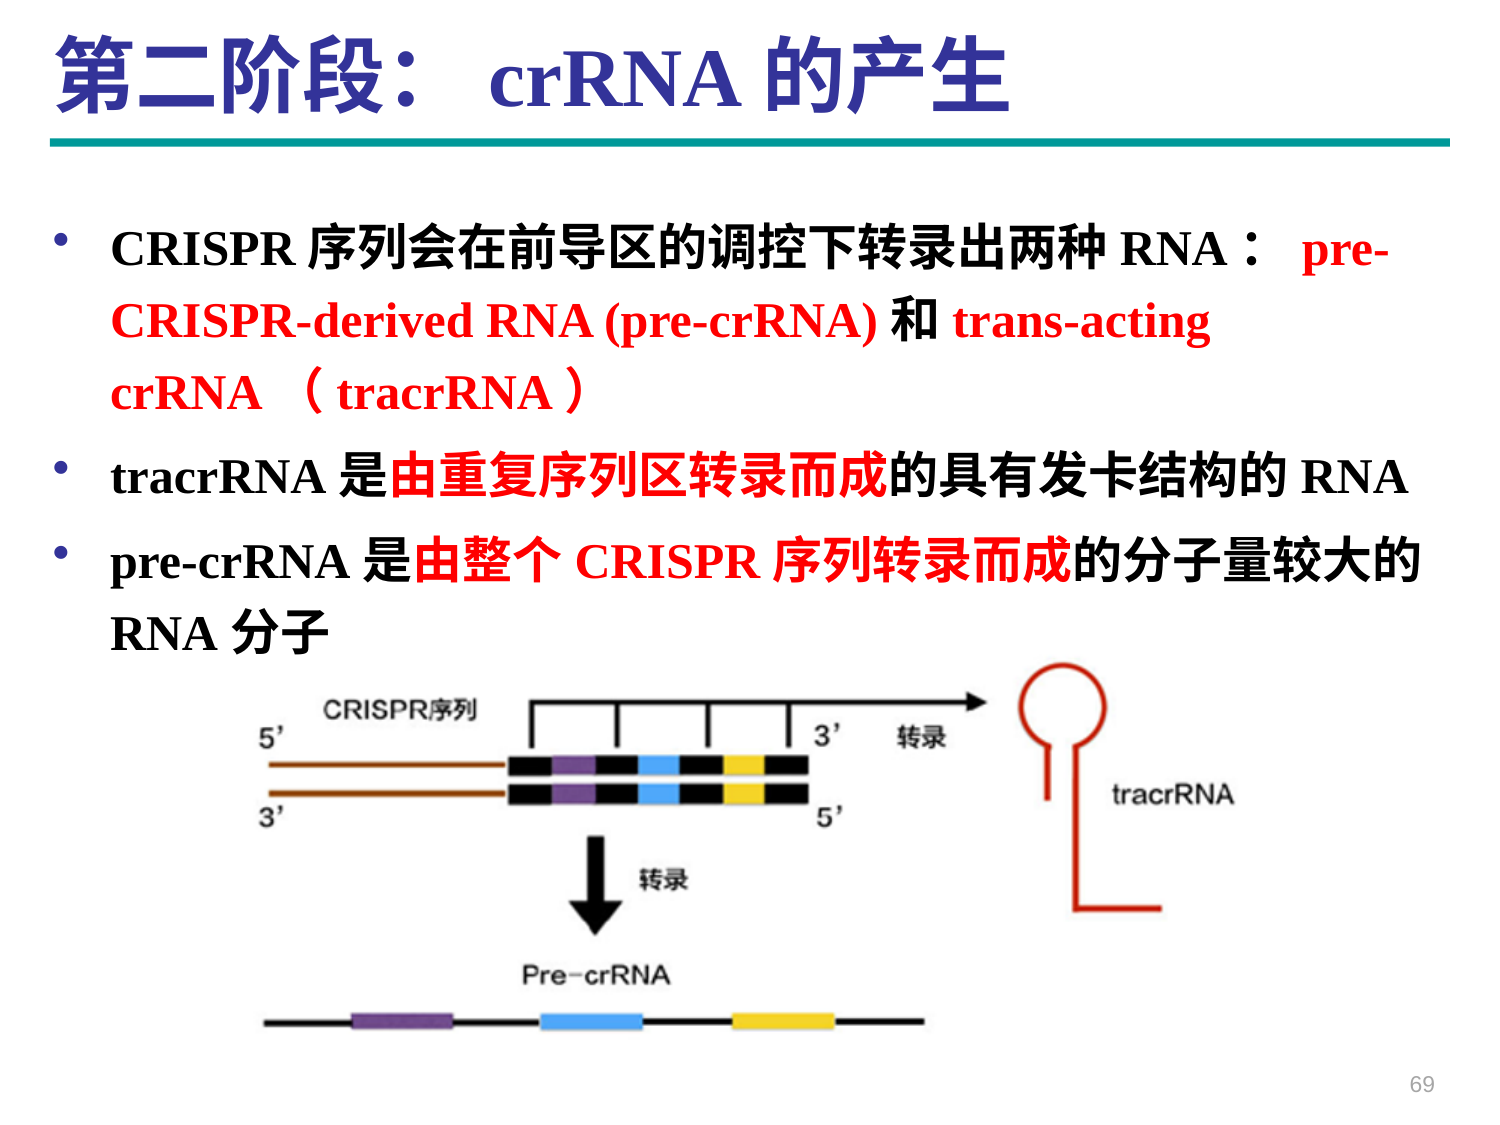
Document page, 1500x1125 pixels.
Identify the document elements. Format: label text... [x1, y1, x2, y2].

list CRISPR序列会在前导区的调控下转录出两种RNA：pre-CRISPR-derived RNA (pre-crRNA)和trans-acting crRNA（tracrRNA） tracrRNA是由重复序列区转录而成的具有发卡结构的RNA pre-crRNA是由整个CRISPR序列转录而成的分子量较大的RNA分子 [37, 195, 1438, 667]
title 第二阶段：crRNA的产生 [37, 26, 1438, 133]
slide_number 69 [1137, 1062, 1450, 1114]
picture [227, 637, 1273, 1063]
